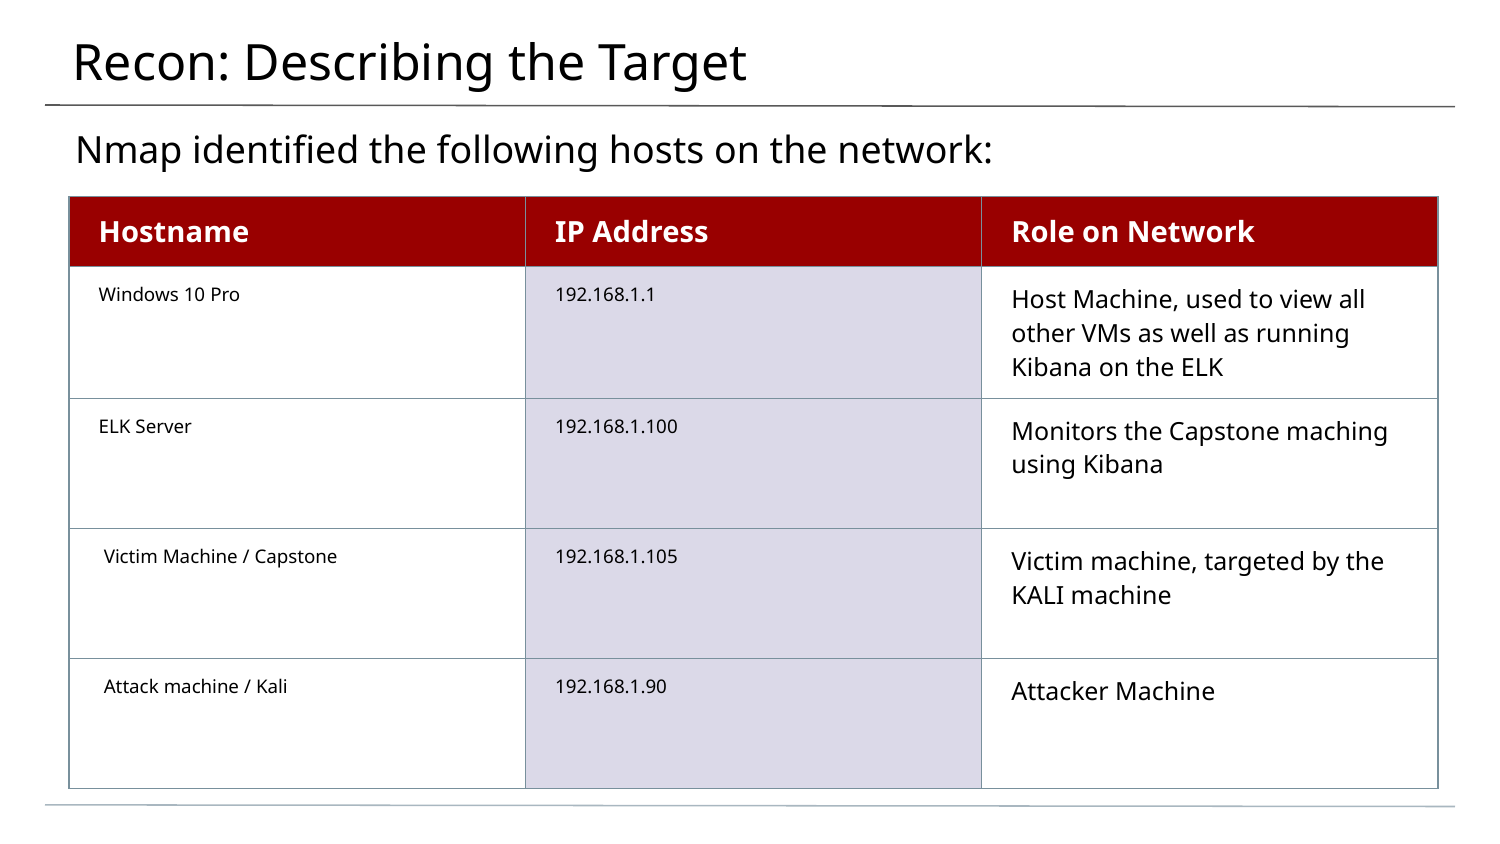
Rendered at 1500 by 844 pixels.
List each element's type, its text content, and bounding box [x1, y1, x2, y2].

table_cell Monitors the Capstone maching using Kibana [982, 399, 1437, 528]
table_cell Attacker Machine [982, 659, 1437, 788]
table_cell Victim machine, targeted by the KALI machine [982, 529, 1437, 658]
table_cell 192.168.1.90 [526, 659, 981, 788]
table_cell 192.168.1.100 [526, 399, 981, 528]
subtitle Nmap identified the following hosts on the network: [0, 110, 1500, 171]
table_header Hostname [70, 197, 525, 266]
table_header Role on Network [982, 197, 1437, 266]
table_cell Attack machine / Kali [70, 659, 525, 788]
title Recon: Describing the Target [0, 0, 1500, 88]
table_cell 192.168.1.1 [526, 267, 981, 398]
table_cell Victim Machine / Capstone [70, 529, 525, 658]
table_cell Host Machine, used to view all other VMs as well as running Kibana on the ELK [982, 267, 1437, 398]
table_cell ELK Server [70, 399, 525, 528]
table_cell Windows 10 Pro [70, 267, 525, 398]
table_header IP Address [526, 197, 981, 266]
table_cell 192.168.1.105 [526, 529, 981, 658]
